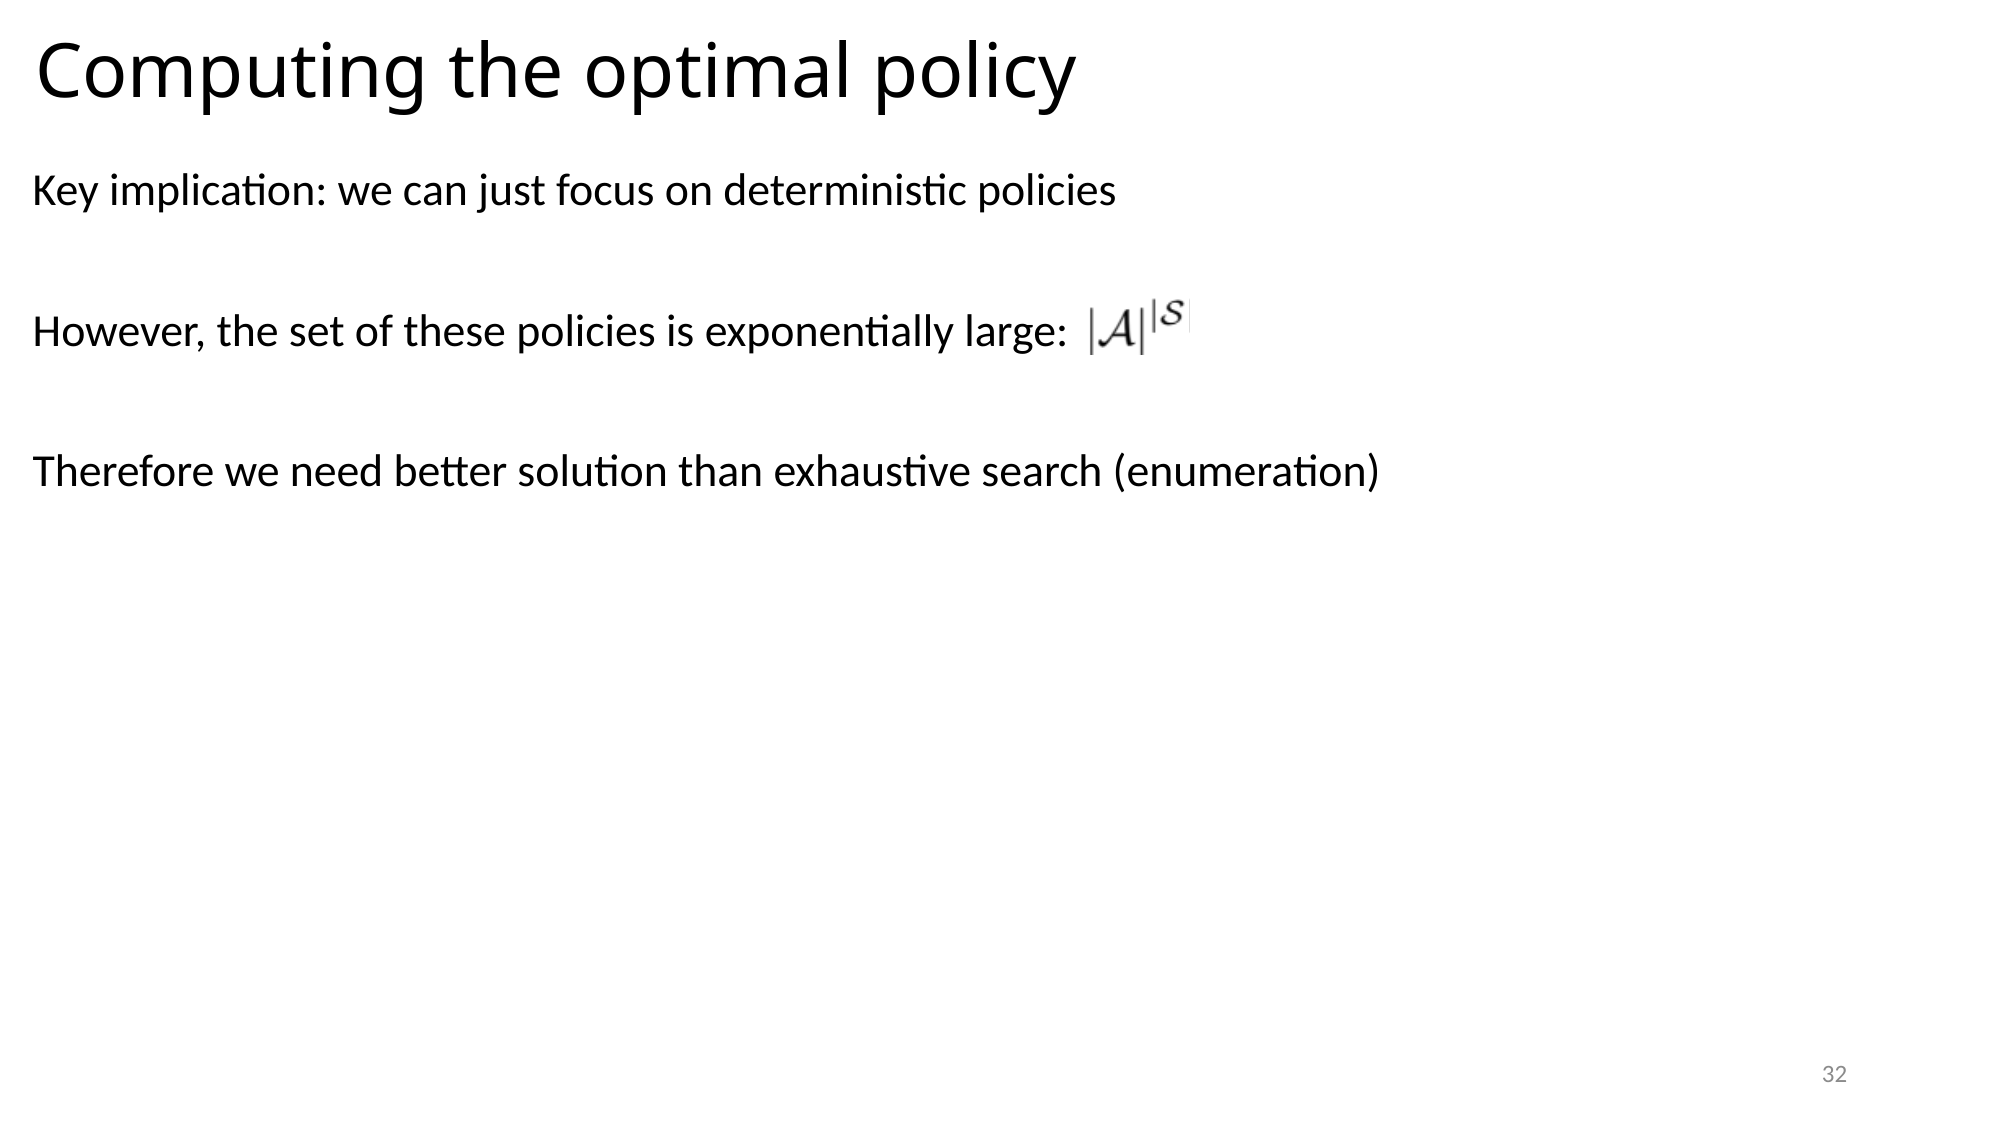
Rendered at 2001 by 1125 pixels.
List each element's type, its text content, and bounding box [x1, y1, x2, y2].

title Computing the optimal policy [20, 0, 1444, 158]
slide_number 32 [1412, 1042, 1863, 1103]
list Key implication: we can just focus on deterministic policies However, the set of these policies is exponentially large: Therefore we need better solution than exhaustive search (enumeration) [17, 158, 1983, 1017]
picture [1089, 298, 1190, 355]
